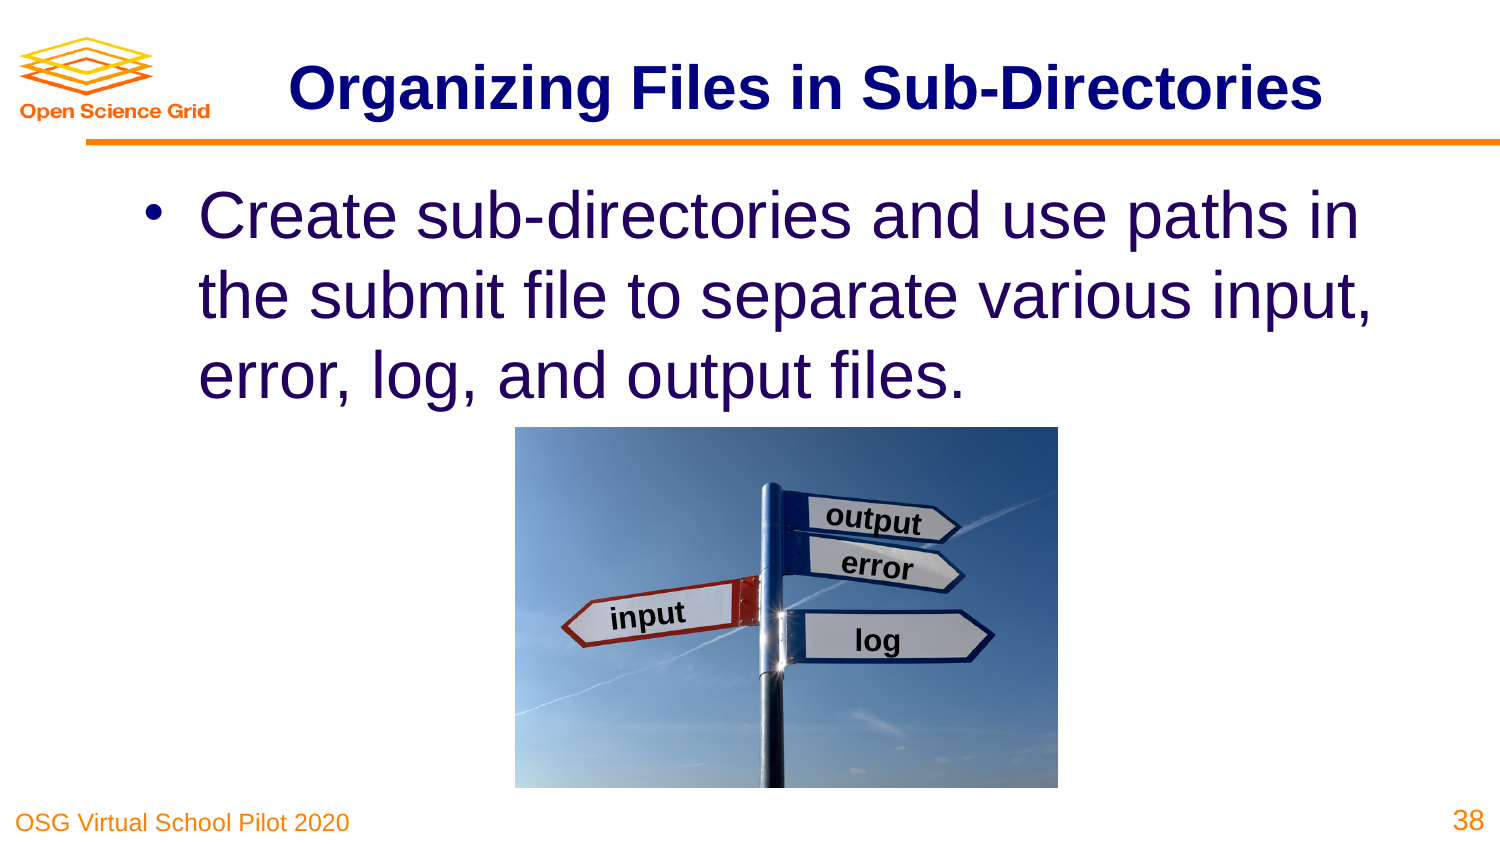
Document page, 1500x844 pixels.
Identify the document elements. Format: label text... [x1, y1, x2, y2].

text_box 38 [1431, 787, 1500, 844]
list Create sub-directories and use paths in the submit file to separate various input, error, log, and output files. [127, 164, 1403, 741]
picture [0, 20, 201, 134]
title Organizing Files in Sub-Directories [201, 14, 1412, 155]
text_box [515, 427, 1058, 789]
